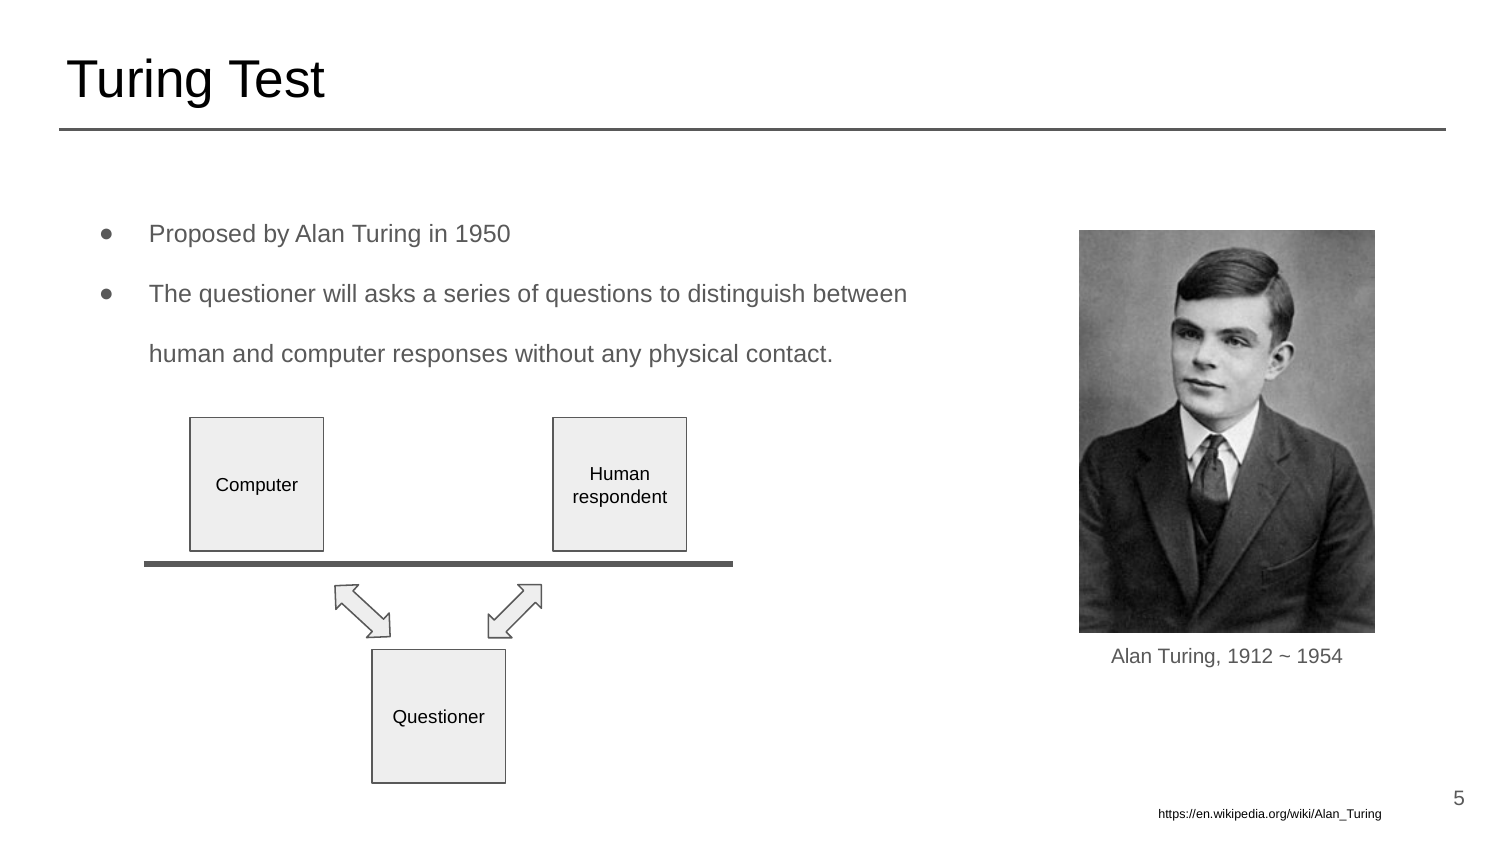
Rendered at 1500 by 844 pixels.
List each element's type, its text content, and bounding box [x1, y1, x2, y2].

text_box [488, 584, 542, 638]
list Alan Turing, 1912 ~ 1954 [1063, 632, 1390, 697]
text_box Human respondent [553, 417, 687, 551]
text_box https://en.wikipedia.org/wiki/Alan_Turing [1040, 798, 1500, 829]
text_box Questioner [372, 649, 506, 783]
text_box [334, 584, 391, 638]
text_box Computer [190, 417, 324, 551]
slide_number 5 [1389, 764, 1480, 798]
picture [1079, 230, 1375, 633]
title Turing Test [51, 29, 1449, 124]
list Proposed by Alan Turing in 1950 The questioner will asks a series of questions to distinguish between human and computer responses without any physical contact. [58, 172, 946, 405]
